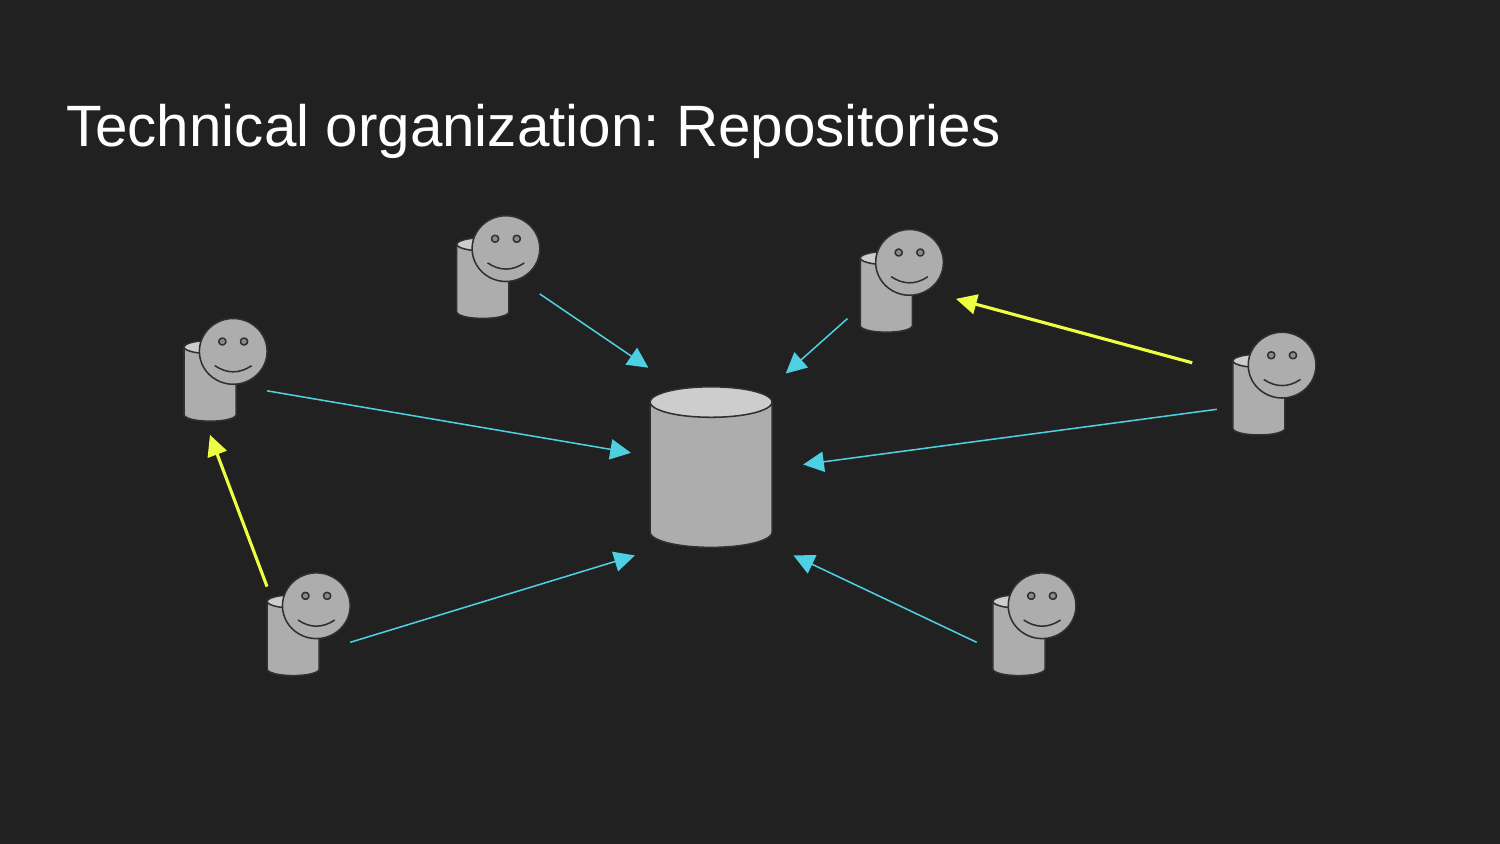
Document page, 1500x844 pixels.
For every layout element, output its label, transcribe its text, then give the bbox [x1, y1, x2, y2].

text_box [955, 298, 1193, 363]
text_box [1232, 331, 1317, 436]
text_box [650, 386, 773, 548]
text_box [859, 229, 944, 333]
title Technical organization: Repositories [51, 72, 1449, 167]
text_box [793, 555, 977, 643]
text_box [183, 318, 268, 422]
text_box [209, 434, 268, 587]
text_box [992, 572, 1077, 676]
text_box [785, 318, 848, 374]
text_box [539, 293, 649, 368]
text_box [802, 409, 1218, 465]
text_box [349, 555, 636, 643]
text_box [266, 572, 351, 676]
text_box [266, 390, 632, 454]
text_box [456, 215, 541, 319]
